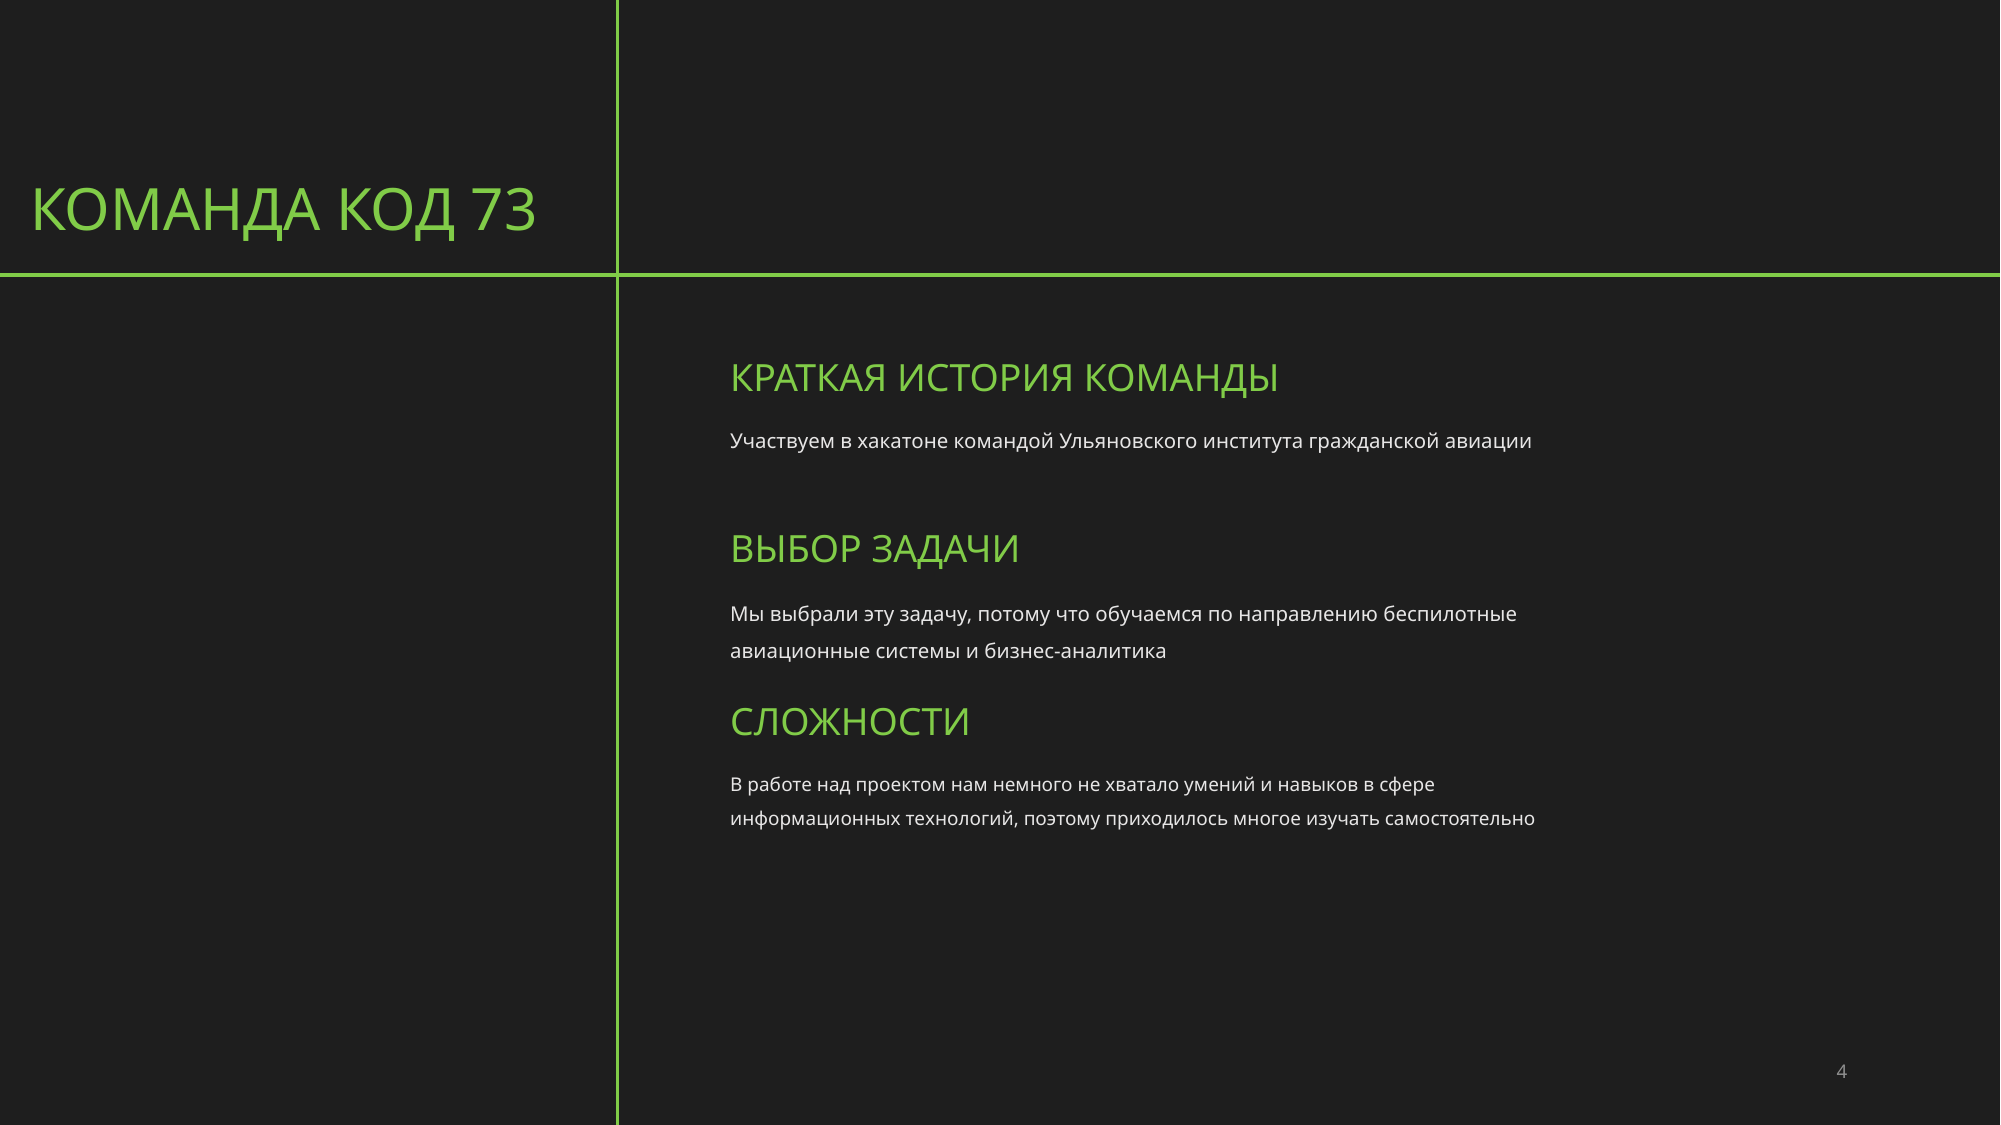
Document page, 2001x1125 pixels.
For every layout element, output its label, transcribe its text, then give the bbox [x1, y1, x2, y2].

list Участвуем в хакатоне командой Ульяновского института гражданской авиации [730, 408, 1558, 498]
list Краткая история команды [730, 352, 1558, 408]
list Выбор задачи [730, 524, 1558, 578]
title Команда код 73 [30, 68, 558, 251]
slide_number 4 [1412, 1042, 1863, 1103]
list В работе над проектом нам немного не хватало умений и навыков в сфере информационных технологий, поэтому приходилось многое изучать самостоятельно [730, 753, 1558, 843]
list Сложности [730, 697, 1558, 750]
list Мы выбрали эту задачу, потому что обучаемся по направлению беспилотные авиационные системы и бизнес-аналитика [730, 581, 1558, 670]
